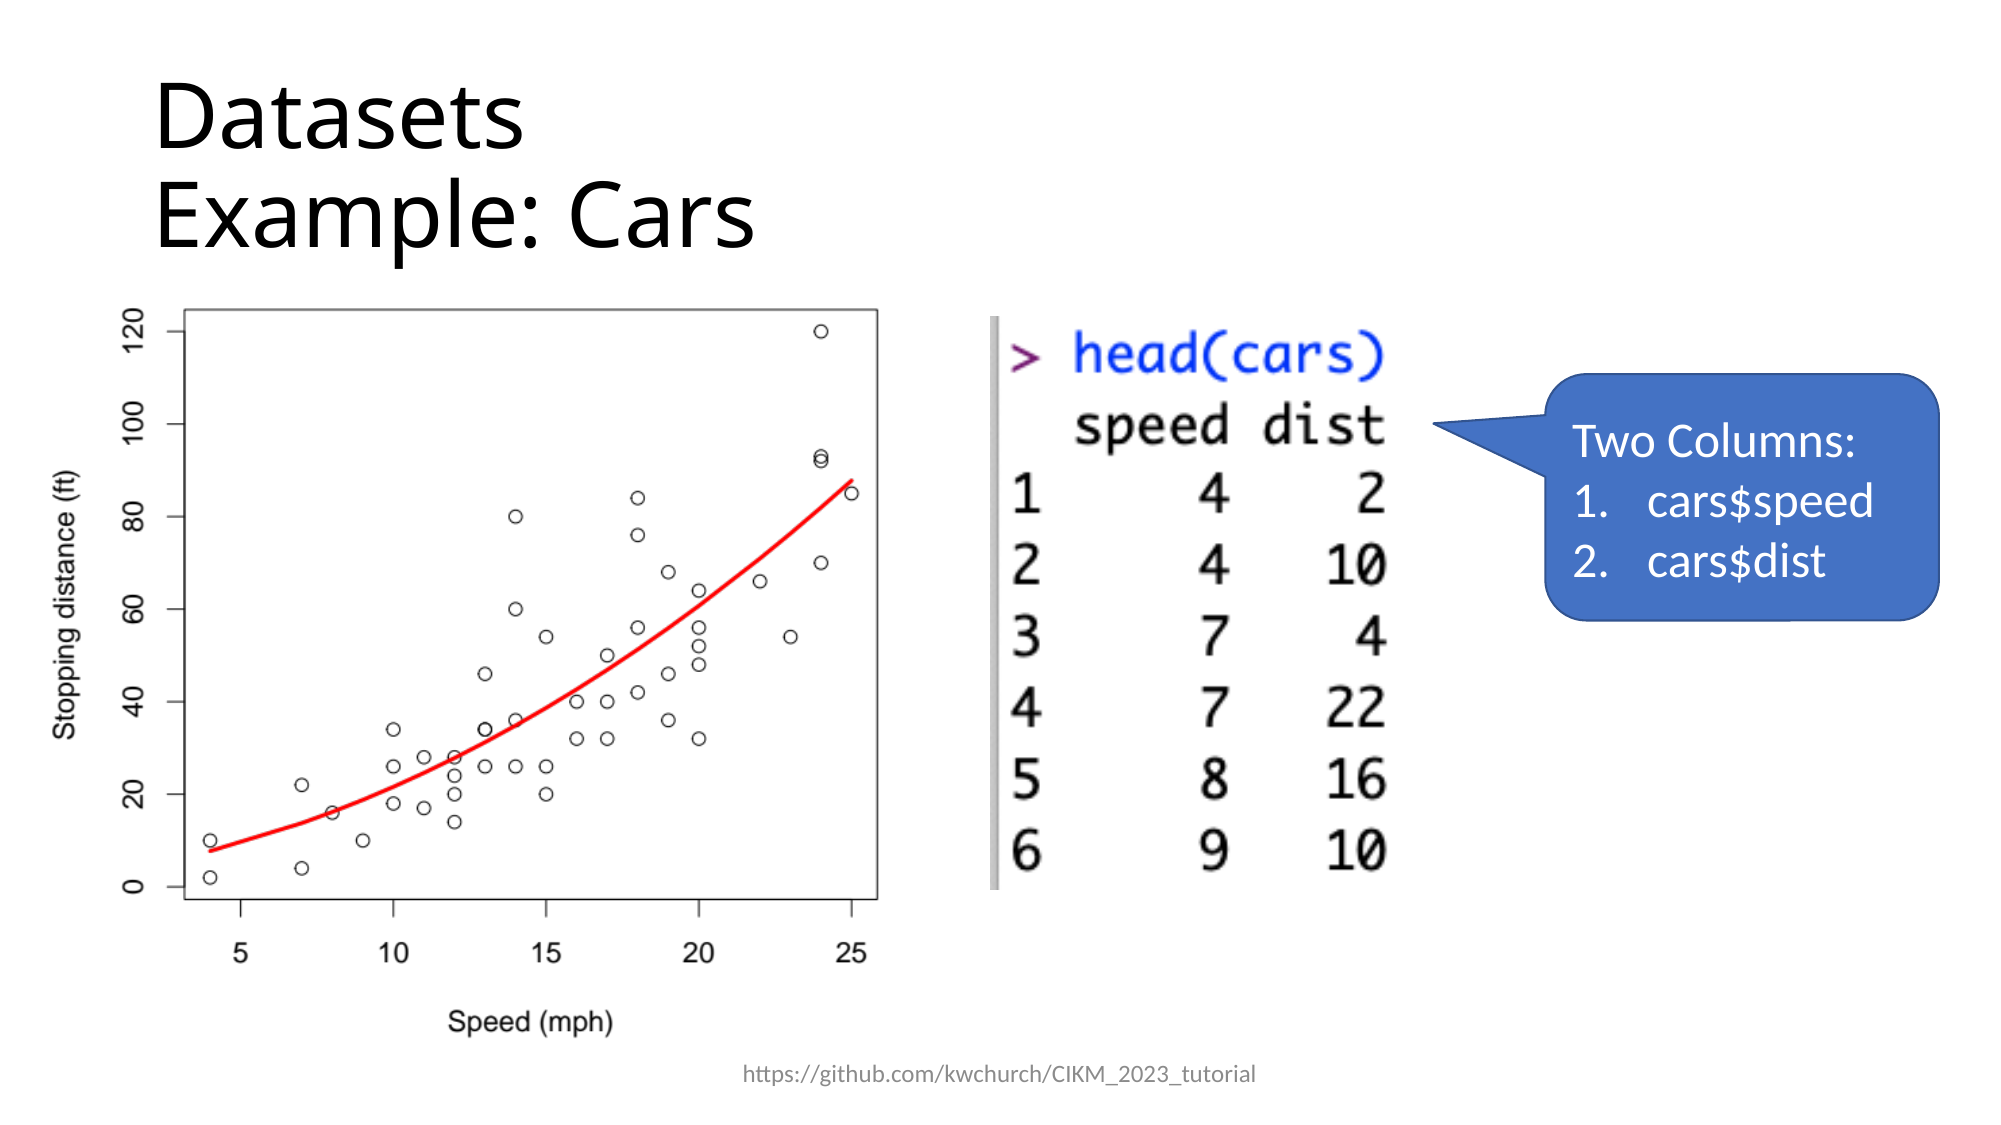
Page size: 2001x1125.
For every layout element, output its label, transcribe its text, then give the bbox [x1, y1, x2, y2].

footer https://github.com/kwchurch/CIKM_2023_tutorial [662, 1042, 1338, 1103]
title Datasets Example: Cars [137, 59, 920, 168]
picture [43, 168, 948, 1073]
picture [990, 316, 1994, 890]
